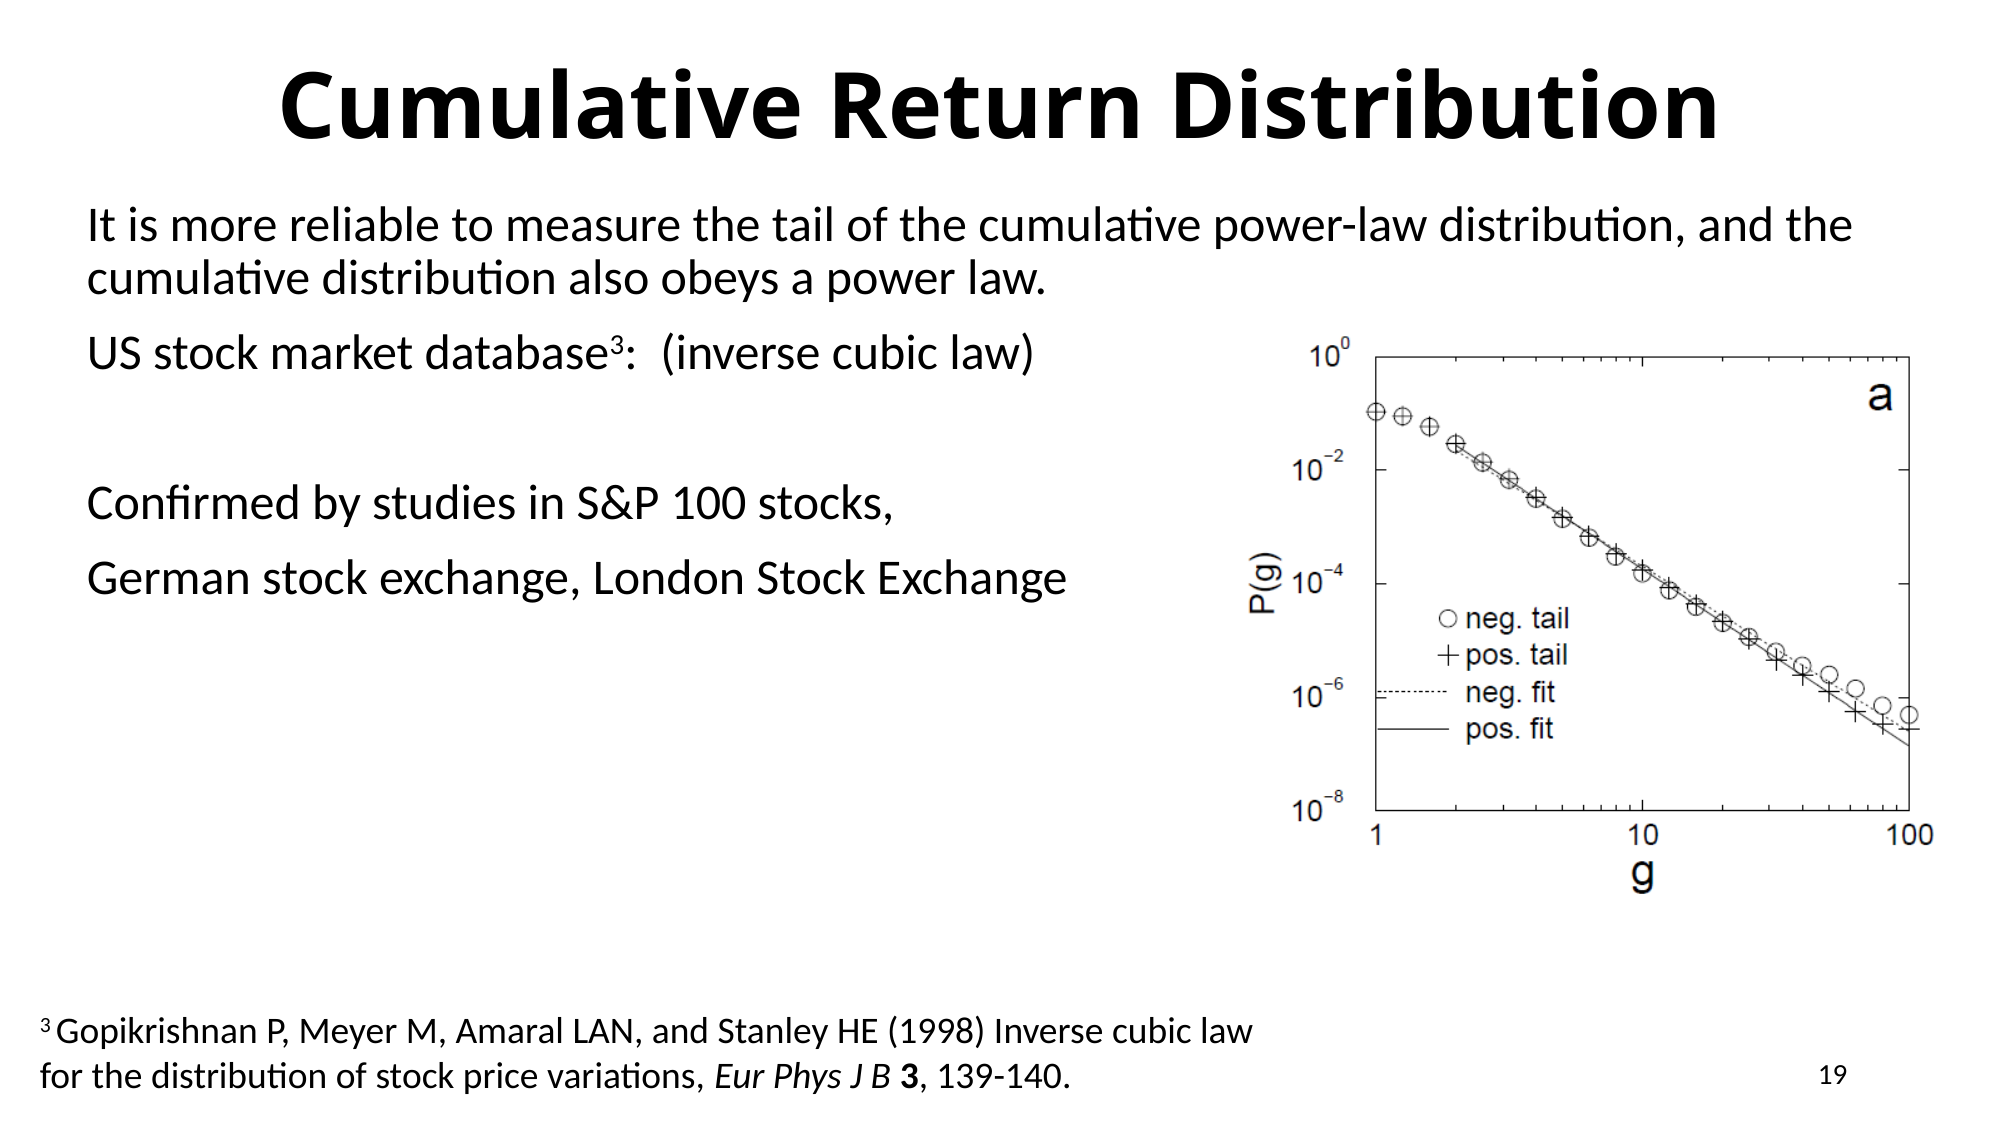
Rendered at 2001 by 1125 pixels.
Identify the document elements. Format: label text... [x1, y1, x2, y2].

picture [1230, 324, 1960, 909]
title Cumulative Return Distribution [249, 49, 1750, 167]
slide_number 19 [1412, 1042, 1863, 1103]
text_box 3 Gopikrishnan P, Meyer M, Amaral LAN, and Stanley HE (1998) Inverse cubic law for the distribution of stock price variations, Eur Phys J B 3, 139-140. [24, 998, 1291, 1104]
